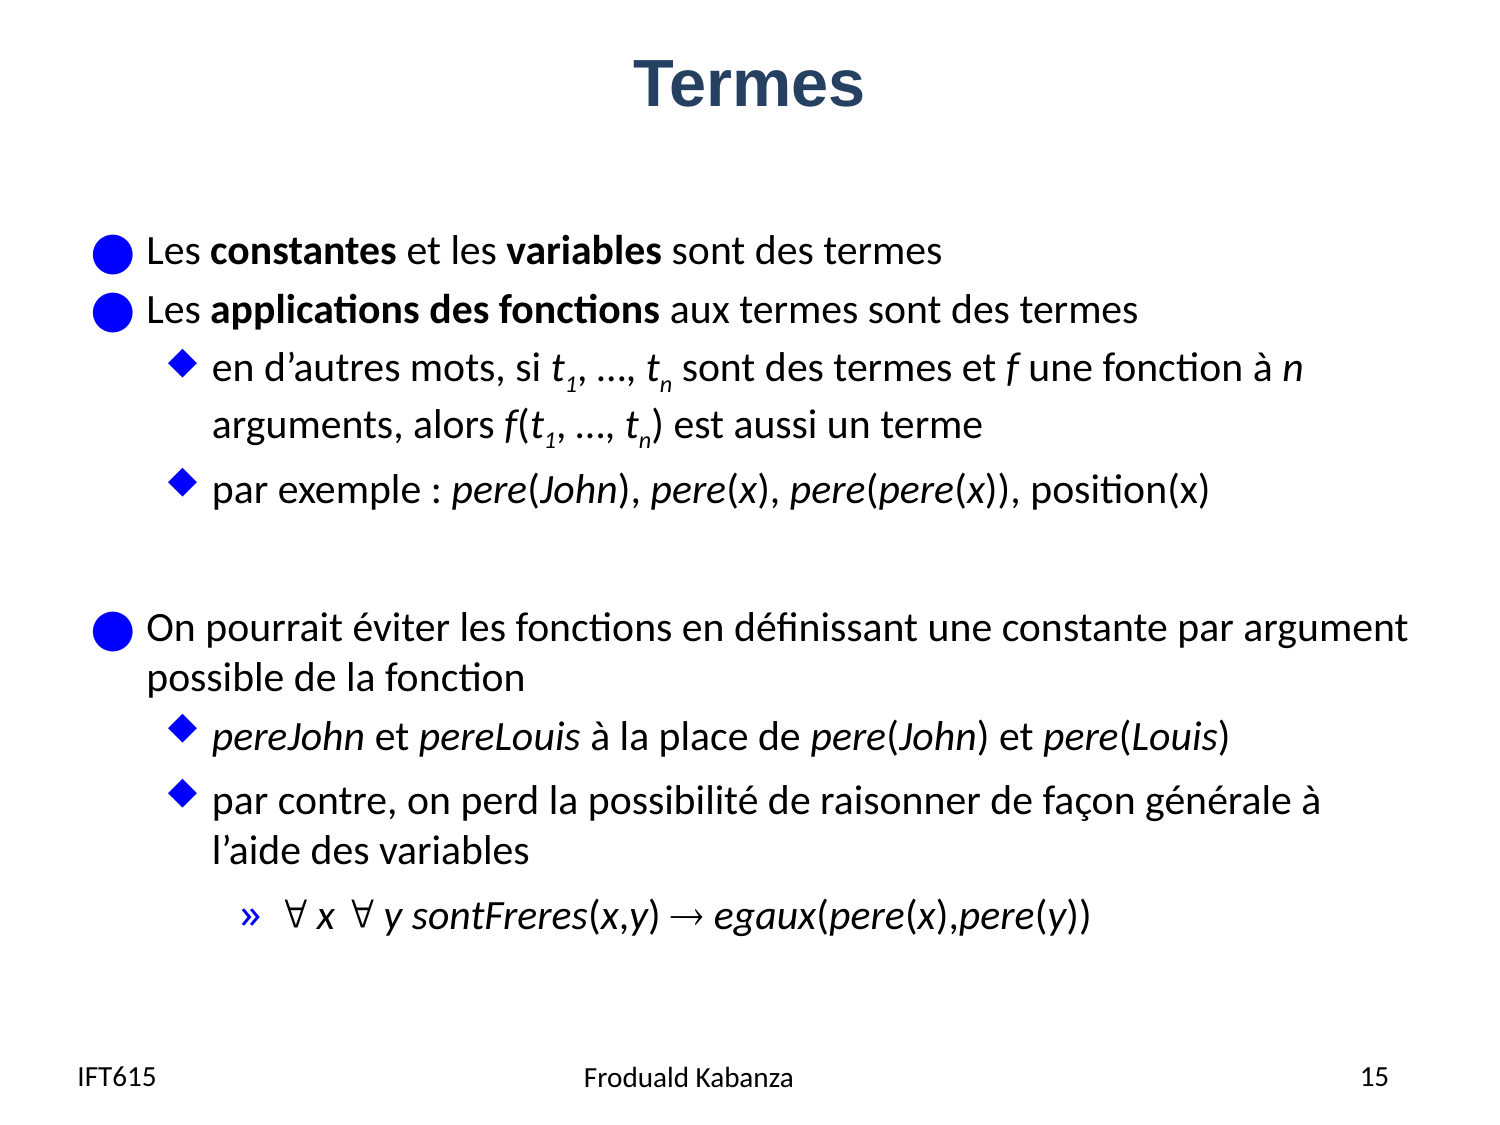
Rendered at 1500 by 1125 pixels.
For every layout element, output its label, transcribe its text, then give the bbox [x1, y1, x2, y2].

title Termes [75, 29, 1425, 130]
footer Froduald Kabanza [569, 1050, 951, 1095]
list Les constantes et les variables sont des termes Les applications des fonctions aux termes sont des termes en d’autres mots, si t1, …, tn sont des termes et f une fonction à n arguments, alors f(t1, …, tn) est aussi un terme par exemple : pere(John), pere(x), pere(pere(x)), position(x) On pourrait éviter les fonctions en définissant une constante par argument possible de la fonction pereJohn et pereLouis à la place de pere(John) et pere(Louis) par contre, on perd la possibilité de raisonner de façon générale à l’aide des variables  x  y sontFreres(x,y)  egaux(pere(x),pere(y)) [75, 215, 1436, 1004]
slide_number 15 [1344, 1050, 1425, 1095]
slide_number IFT615 [62, 1050, 176, 1090]
